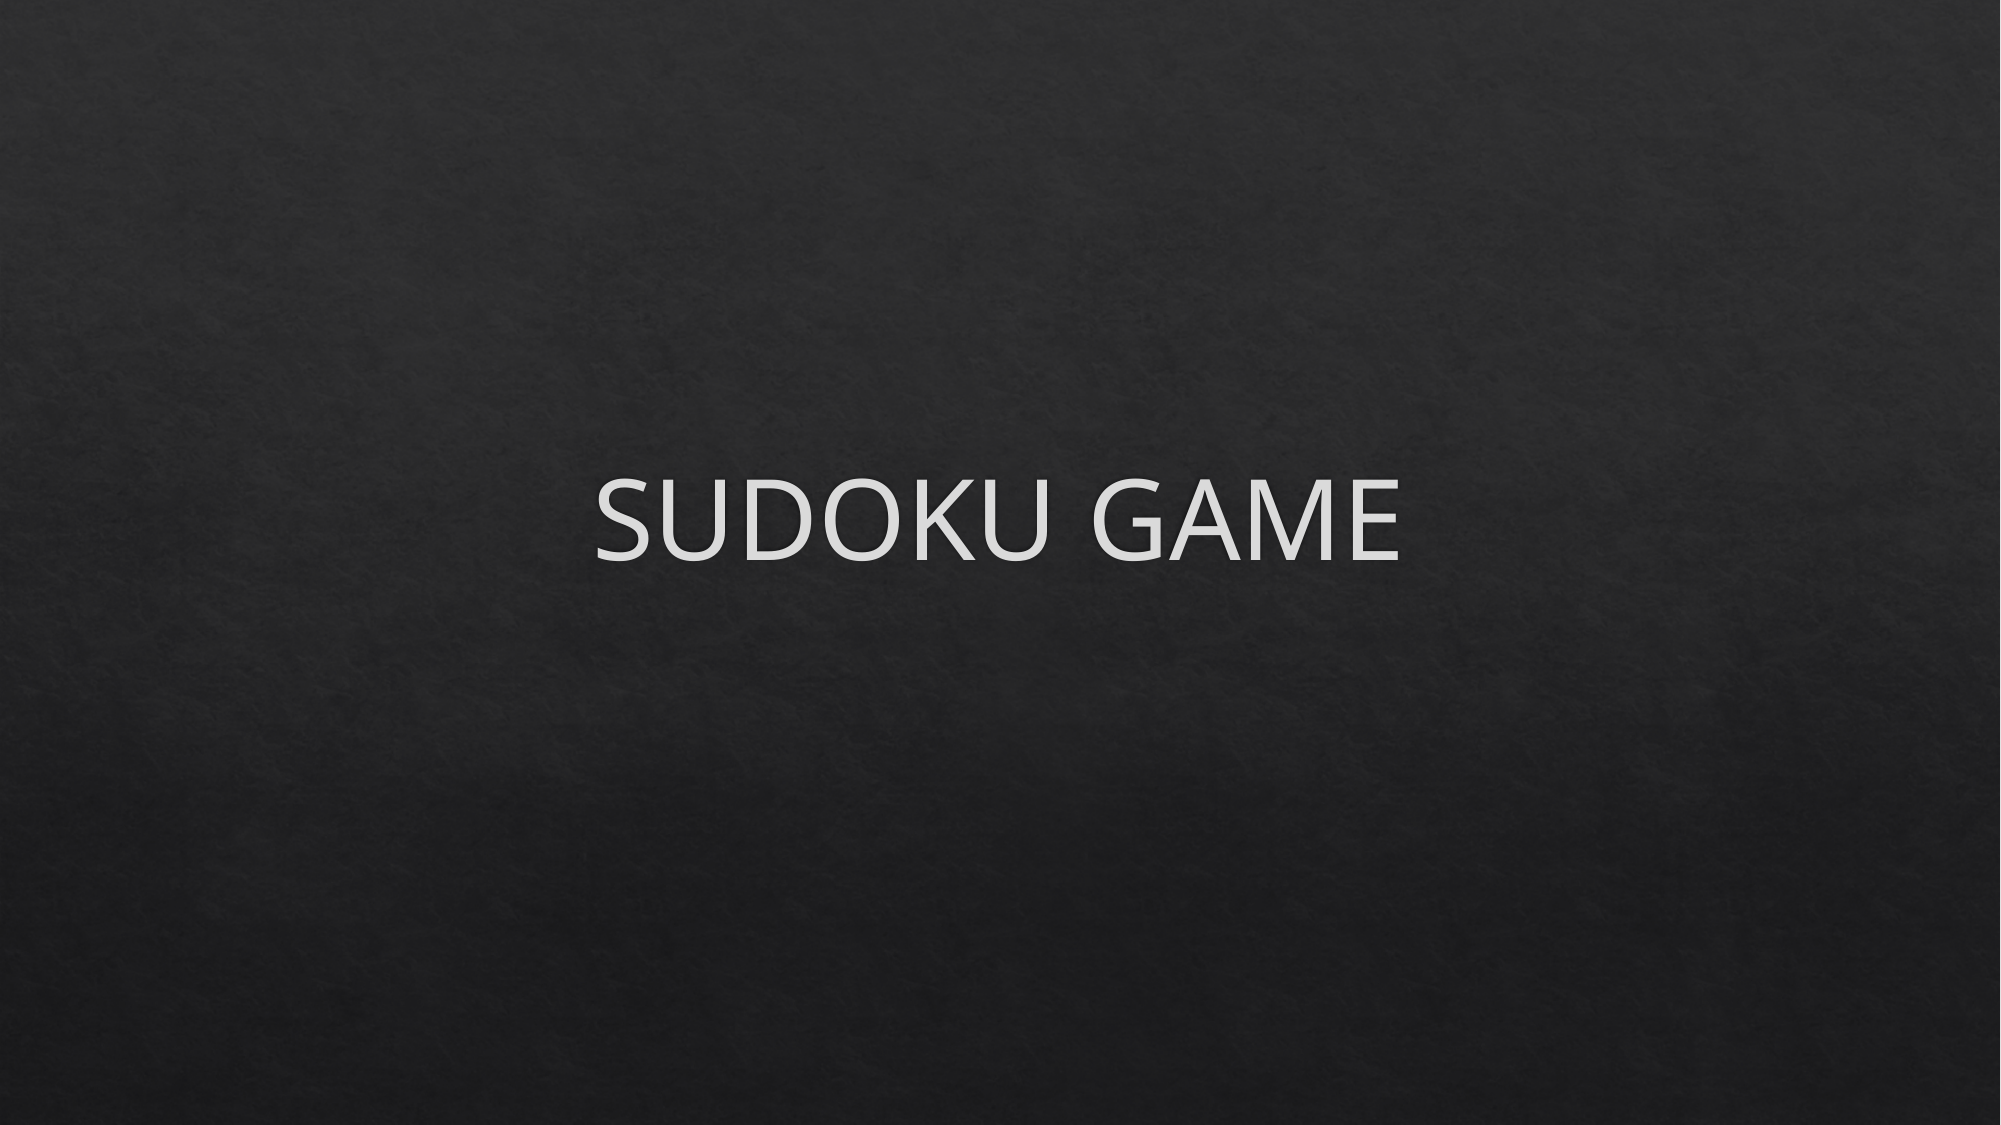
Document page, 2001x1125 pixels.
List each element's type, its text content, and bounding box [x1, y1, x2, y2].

title SUDOKU GAME [224, 290, 1774, 591]
